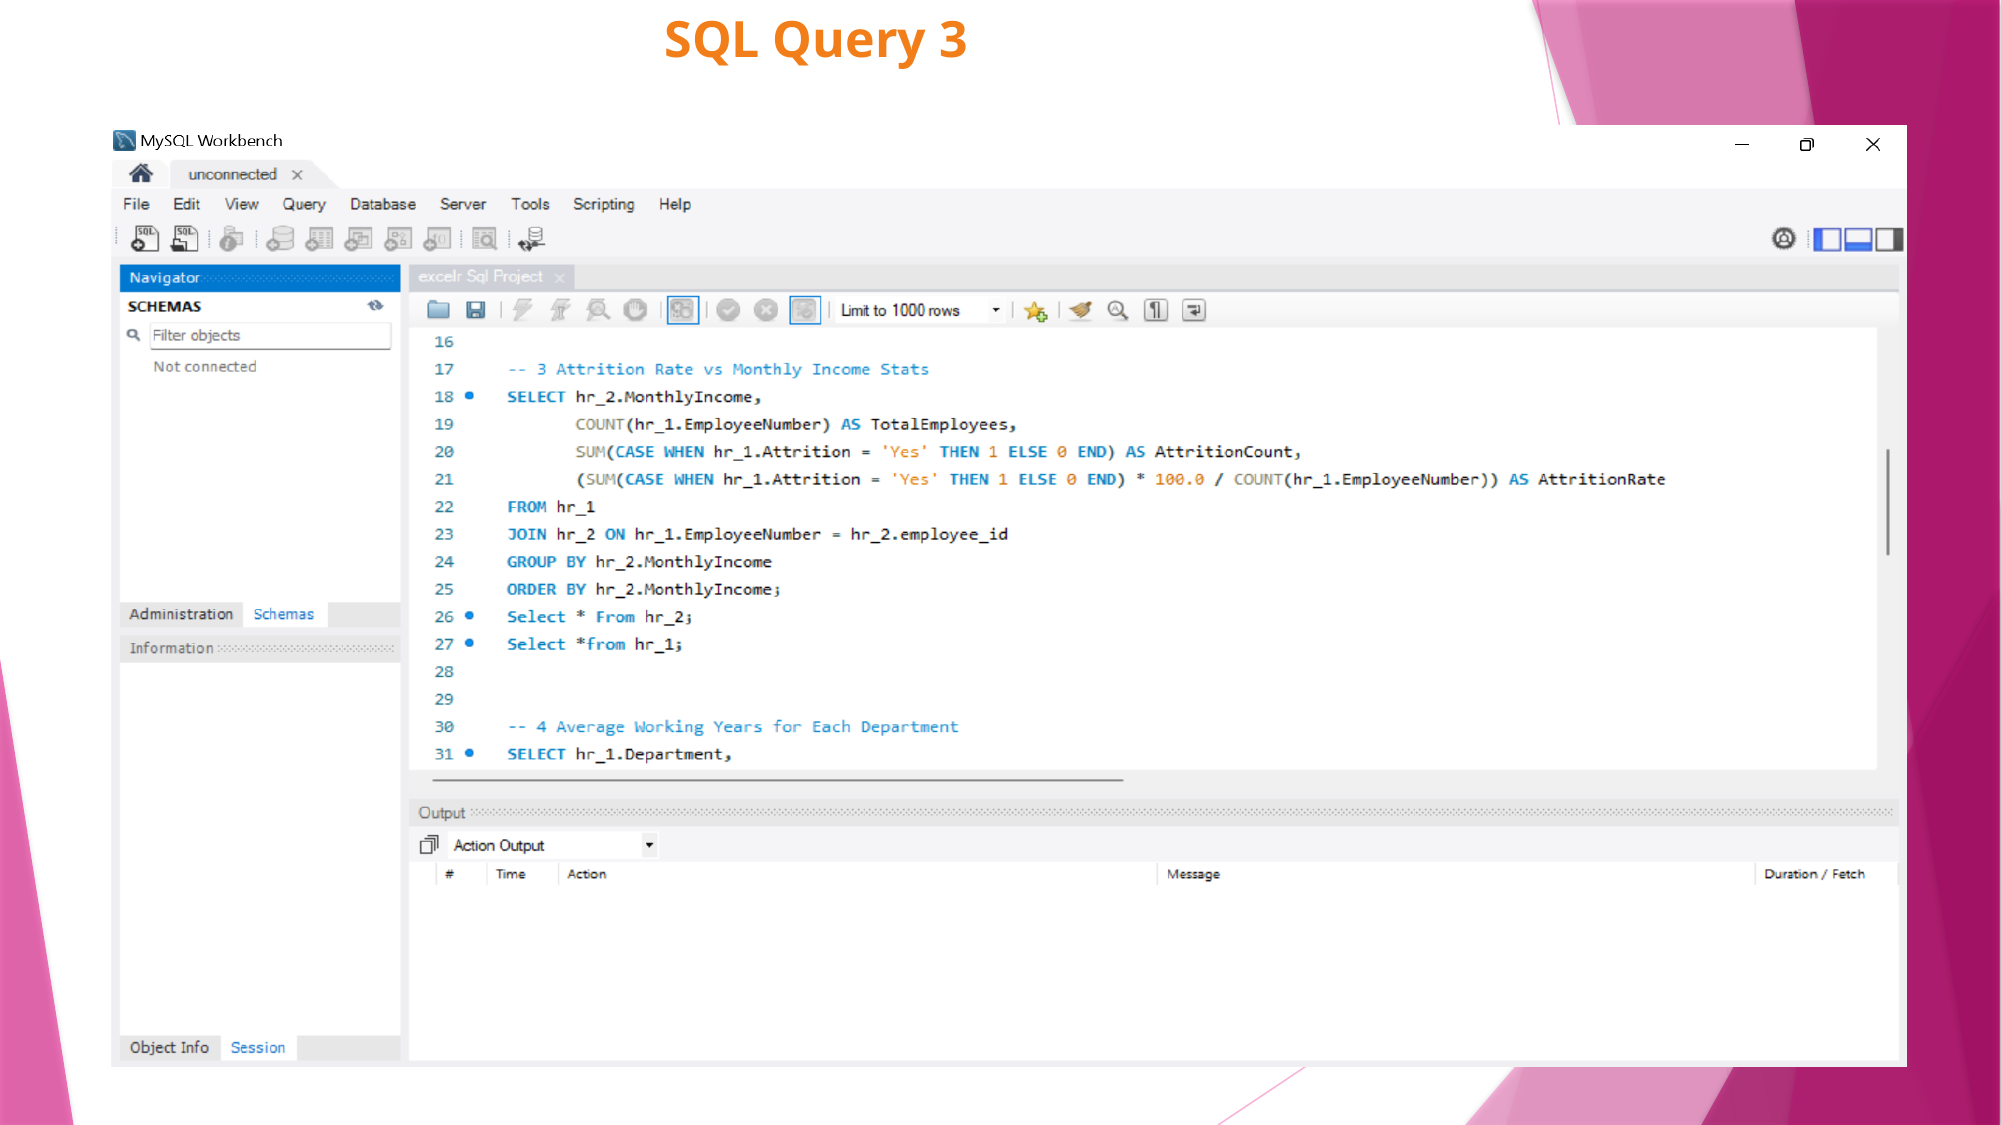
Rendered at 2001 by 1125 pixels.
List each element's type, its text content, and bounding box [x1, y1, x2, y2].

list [110, 125, 1907, 1067]
title SQL Query 3 [111, 0, 1522, 71]
